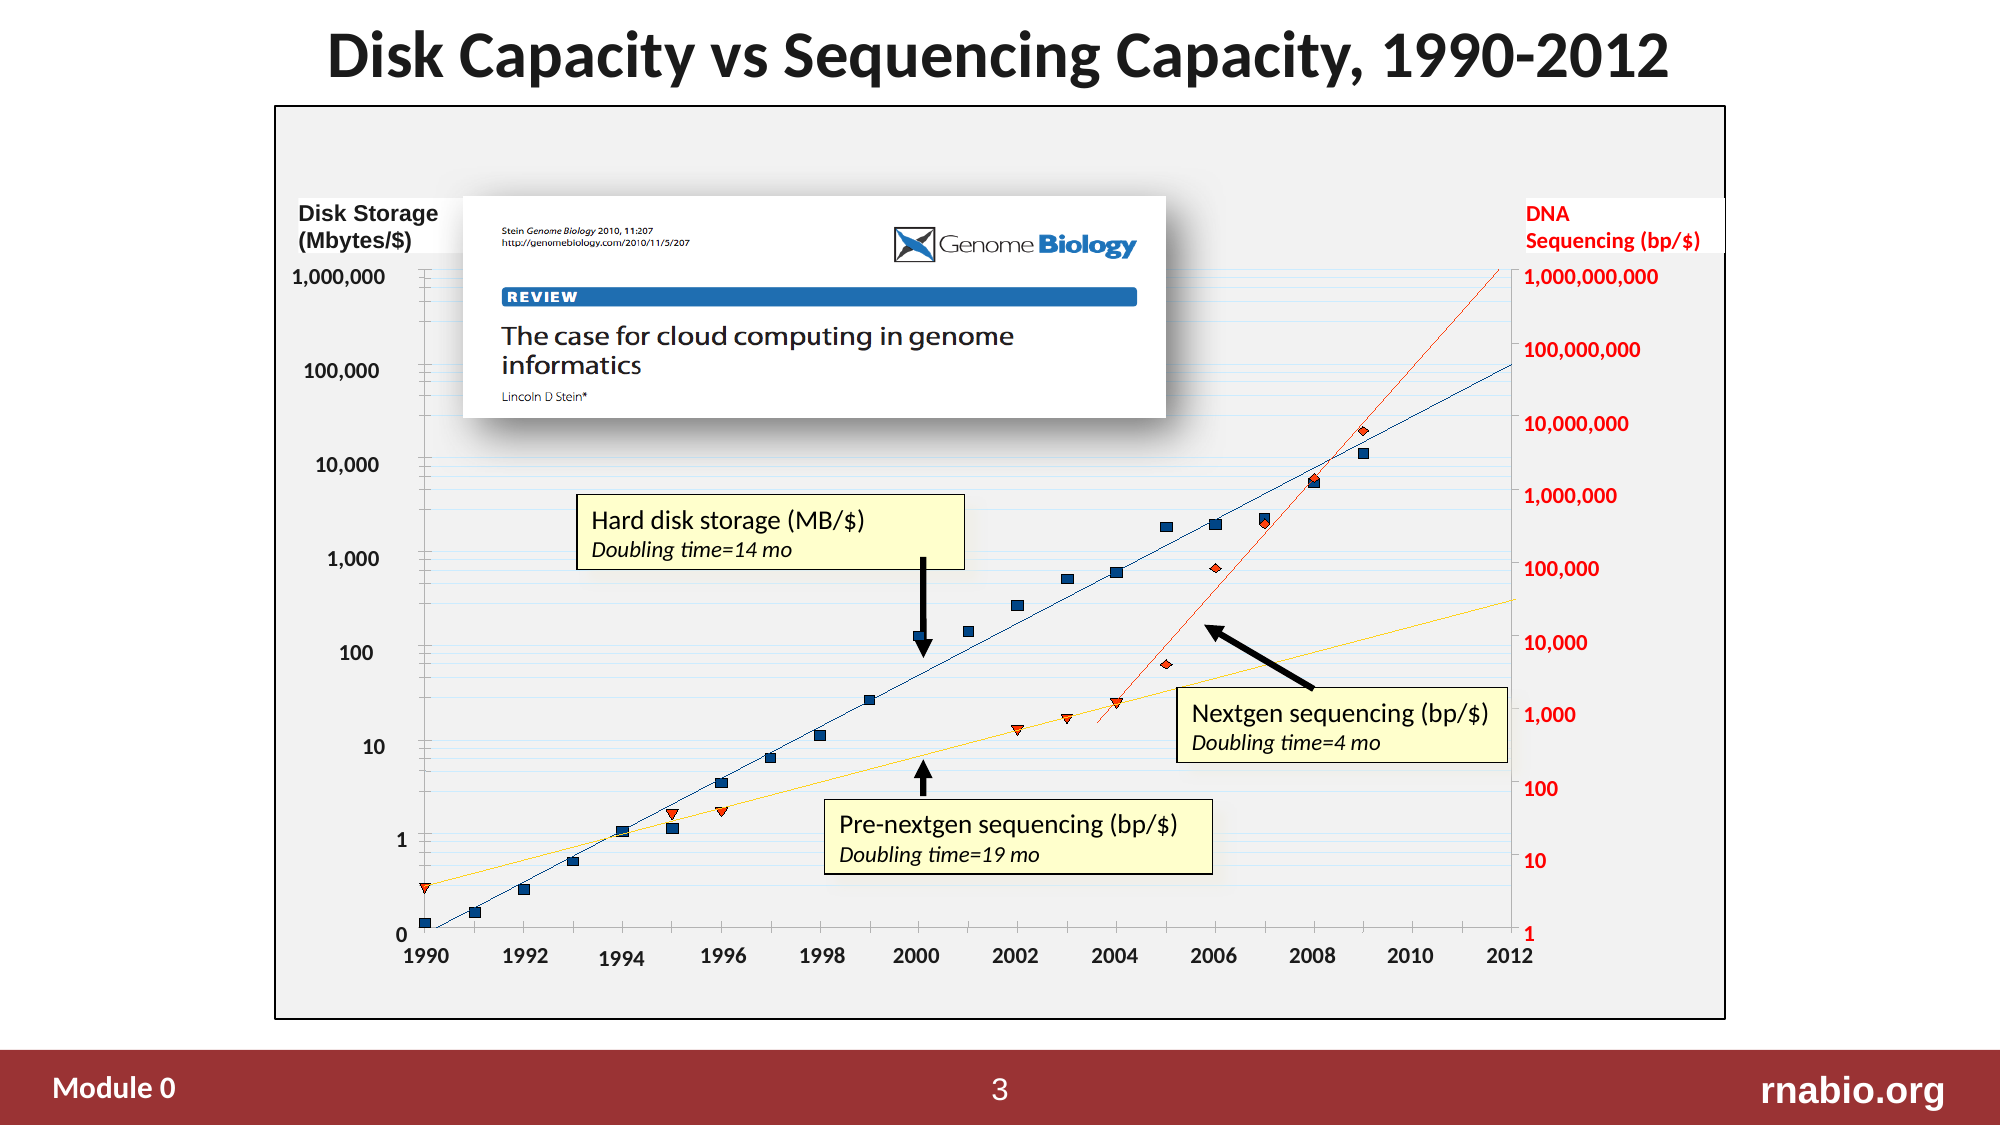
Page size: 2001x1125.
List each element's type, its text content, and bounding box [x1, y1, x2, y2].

text_box Disk Capacity vs Sequencing Capacity, 1990-2012 [275, 2, 1725, 106]
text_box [274, 106, 1726, 1019]
